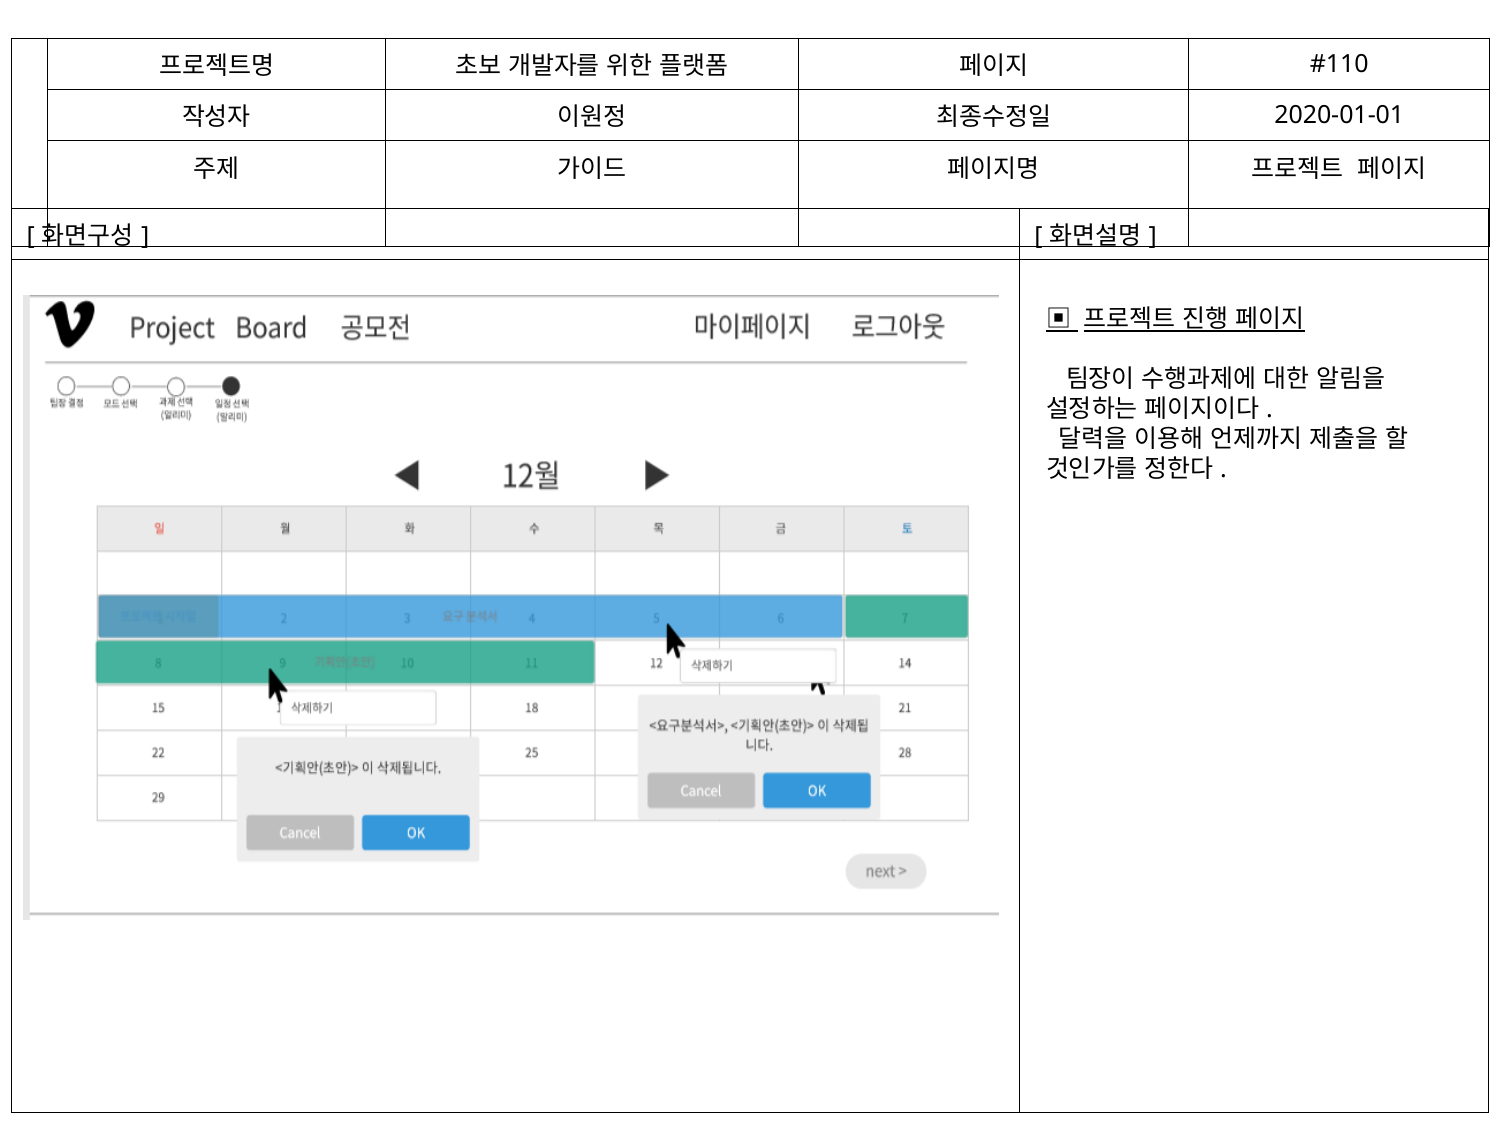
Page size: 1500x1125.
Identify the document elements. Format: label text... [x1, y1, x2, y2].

table_cell 최종수정일 [799, 90, 1188, 140]
table_header [12, 39, 47, 208]
table_header 초보 개발자를 위한 플랫폼 [386, 39, 798, 89]
table_header 페이지 [799, 39, 1188, 89]
table_cell [1020, 260, 1488, 1112]
table_cell 2020-01-01 [1189, 90, 1489, 140]
table_cell 프로젝트 페이지 [1189, 141, 1489, 208]
table_header 프로젝트명 [48, 39, 385, 89]
table_cell 페이지명 [799, 141, 1188, 208]
text_box ▣ 프로젝트 진행 페이지 팀장이 수행과제에 대한 알림을 설정하는 페이지이다. 달력을 이용해 언제까지 제출을 할 것인가를 정한다. [1031, 295, 1477, 490]
table_header #110 [1189, 39, 1489, 89]
table_header [화면설명] [1020, 209, 1488, 259]
table_cell 이원정 [386, 90, 798, 140]
picture [23, 295, 999, 920]
table_header [화면구성] [12, 209, 1019, 259]
table_cell 작성자 [48, 90, 385, 140]
table_cell 가이드 [386, 141, 798, 208]
table_cell [12, 260, 1019, 1112]
table_cell 주제 [48, 141, 385, 208]
